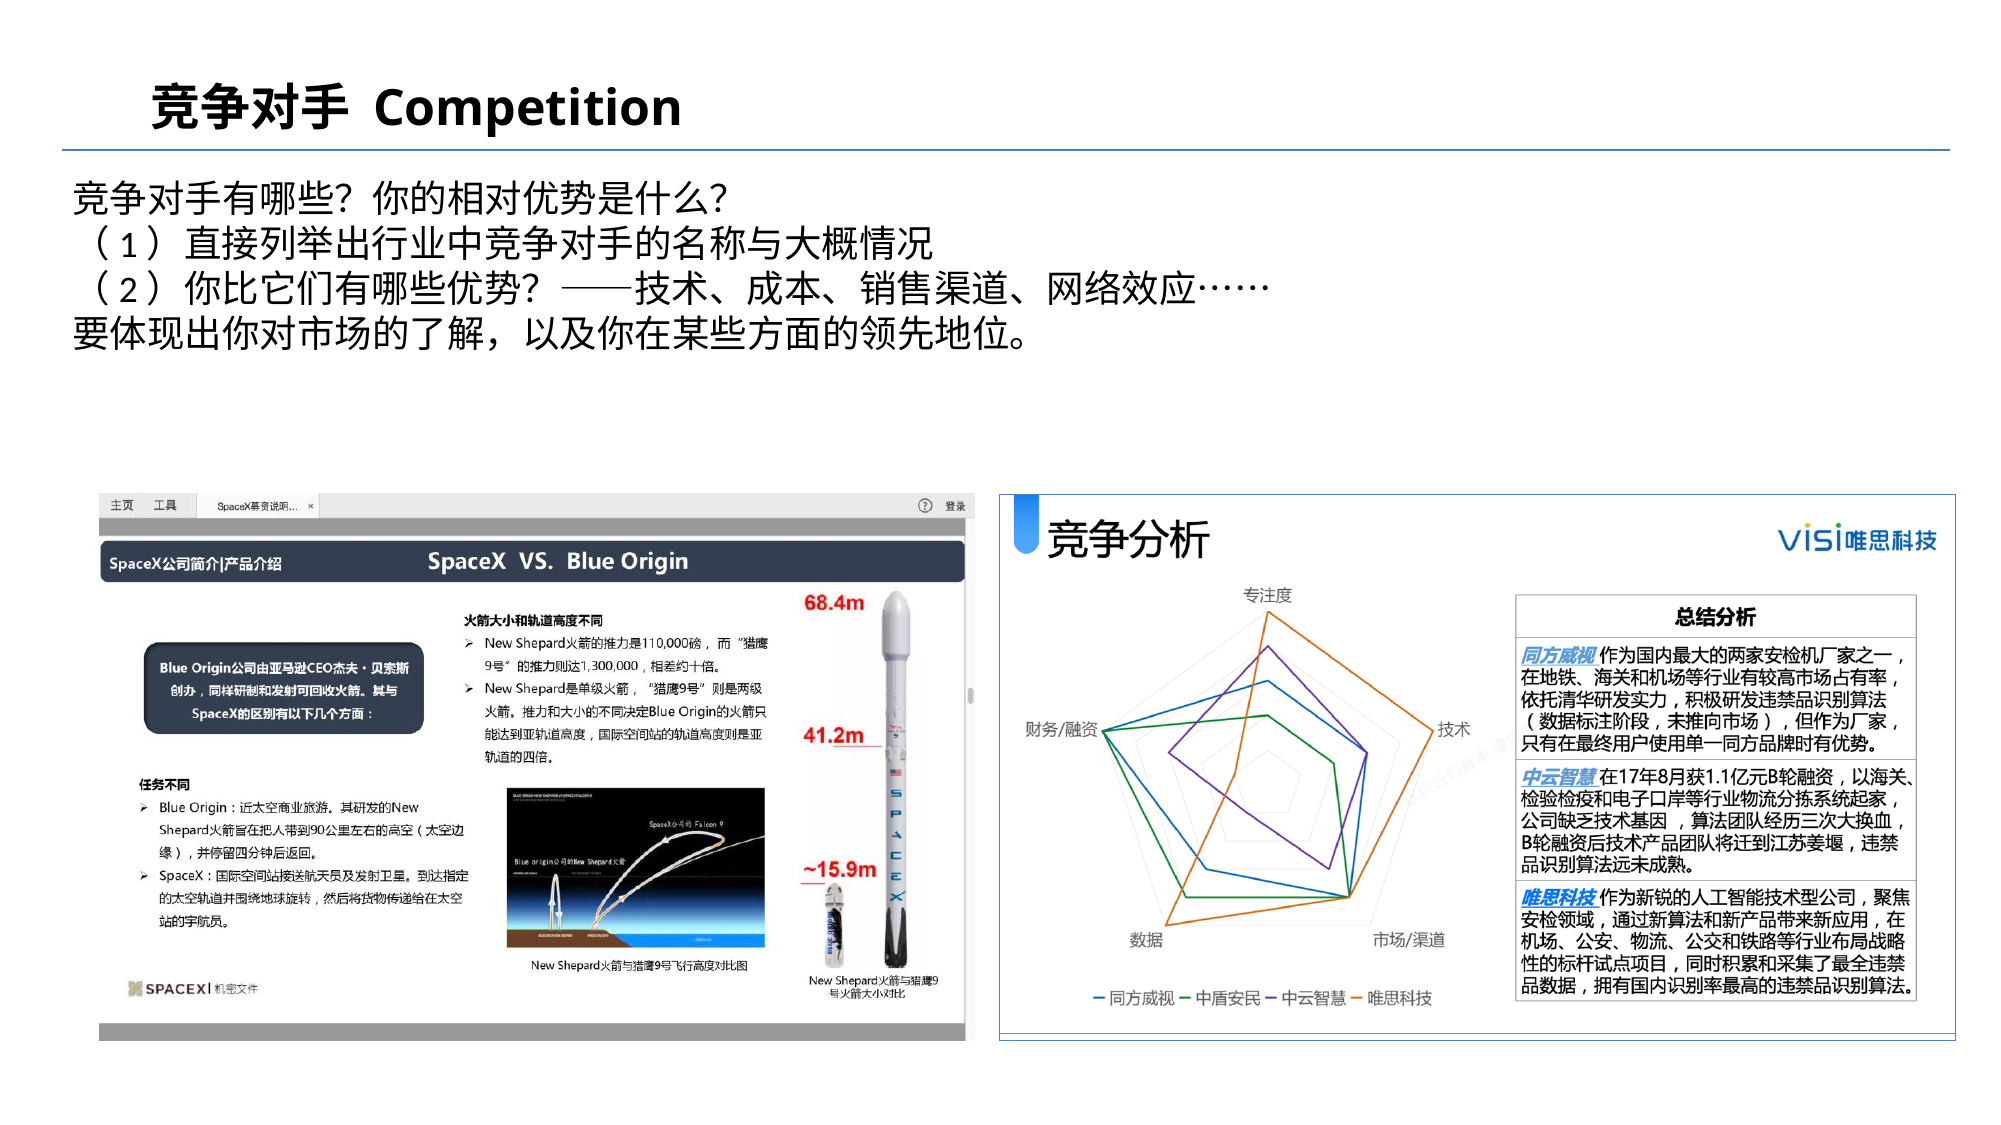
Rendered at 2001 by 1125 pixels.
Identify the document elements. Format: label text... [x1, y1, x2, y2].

list 竞争对手有哪些？你的相对优势是什么？ （1）直接列举出行业中竞争对手的名称与大概情况 （2）你比它们有哪些优势？——技术、成本、销售渠道、网络效应…… 要体现出你对市场的了解，以及你在某些方面的领先地位。 [72, 174, 1928, 403]
picture [999, 494, 1957, 1041]
picture [99, 493, 976, 1041]
title 竞争对手 Competition [150, 75, 1890, 136]
